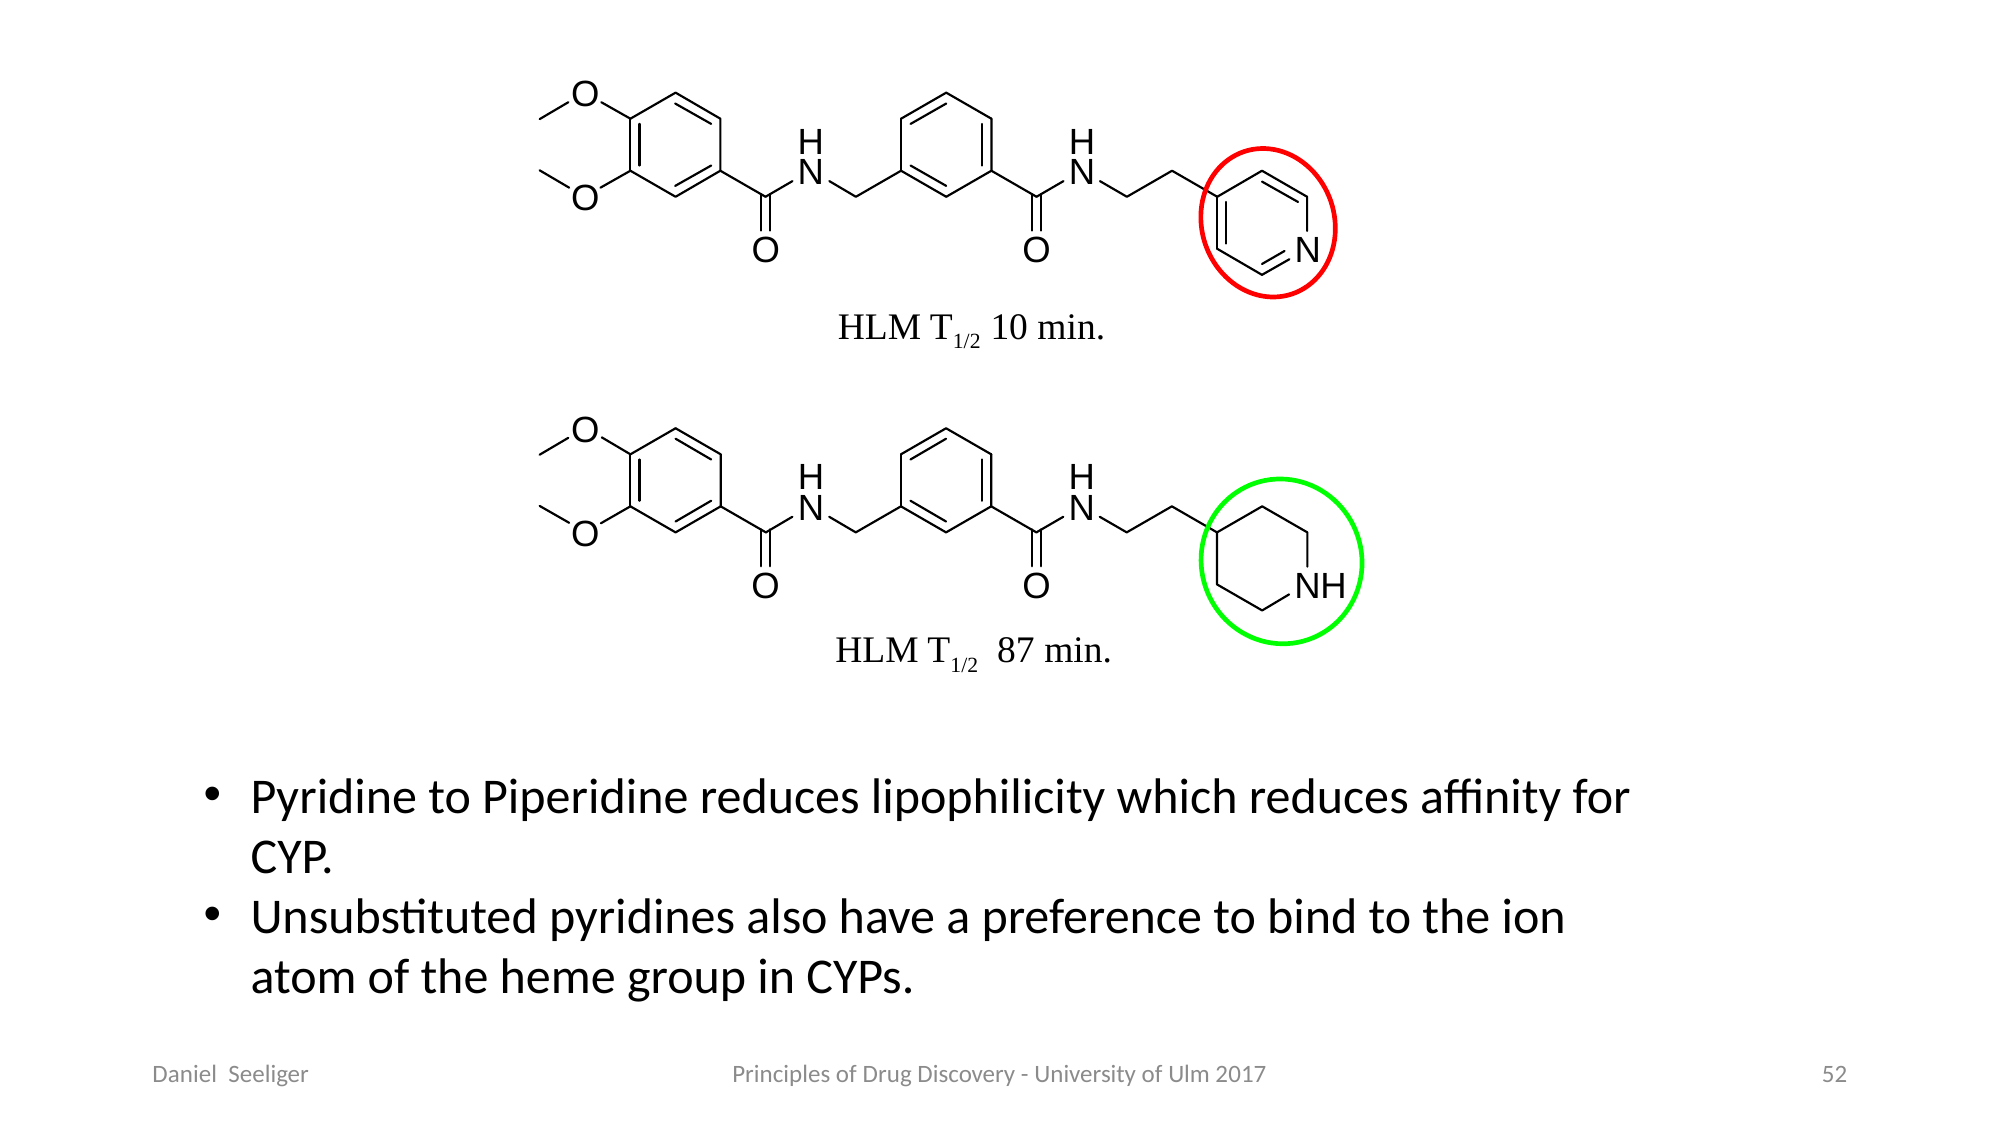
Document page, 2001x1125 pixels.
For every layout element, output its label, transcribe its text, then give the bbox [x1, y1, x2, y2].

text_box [536, 413, 1347, 614]
text_box HLM T1/2 10 min. [823, 294, 1121, 361]
text_box [1228, 279, 1316, 297]
text_box Pyridine to Piperidine reduces lipophilicity which reduces affinity for CYP. Unsubstituted pyridines also have a preference to bind to the ion atom of the heme group in CYPs. [188, 756, 1695, 1011]
footer Principles of Drug Discovery - University of Ulm 2017 [662, 1042, 1338, 1103]
text_box [1321, 181, 1336, 273]
text_box [1220, 614, 1345, 644]
slide_number 52 [1412, 1042, 1863, 1103]
slide_number Daniel Seeliger [137, 1042, 588, 1103]
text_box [537, 78, 1321, 279]
text_box [1347, 514, 1363, 611]
text_box HLM T1/2 87 min. [820, 617, 1128, 684]
